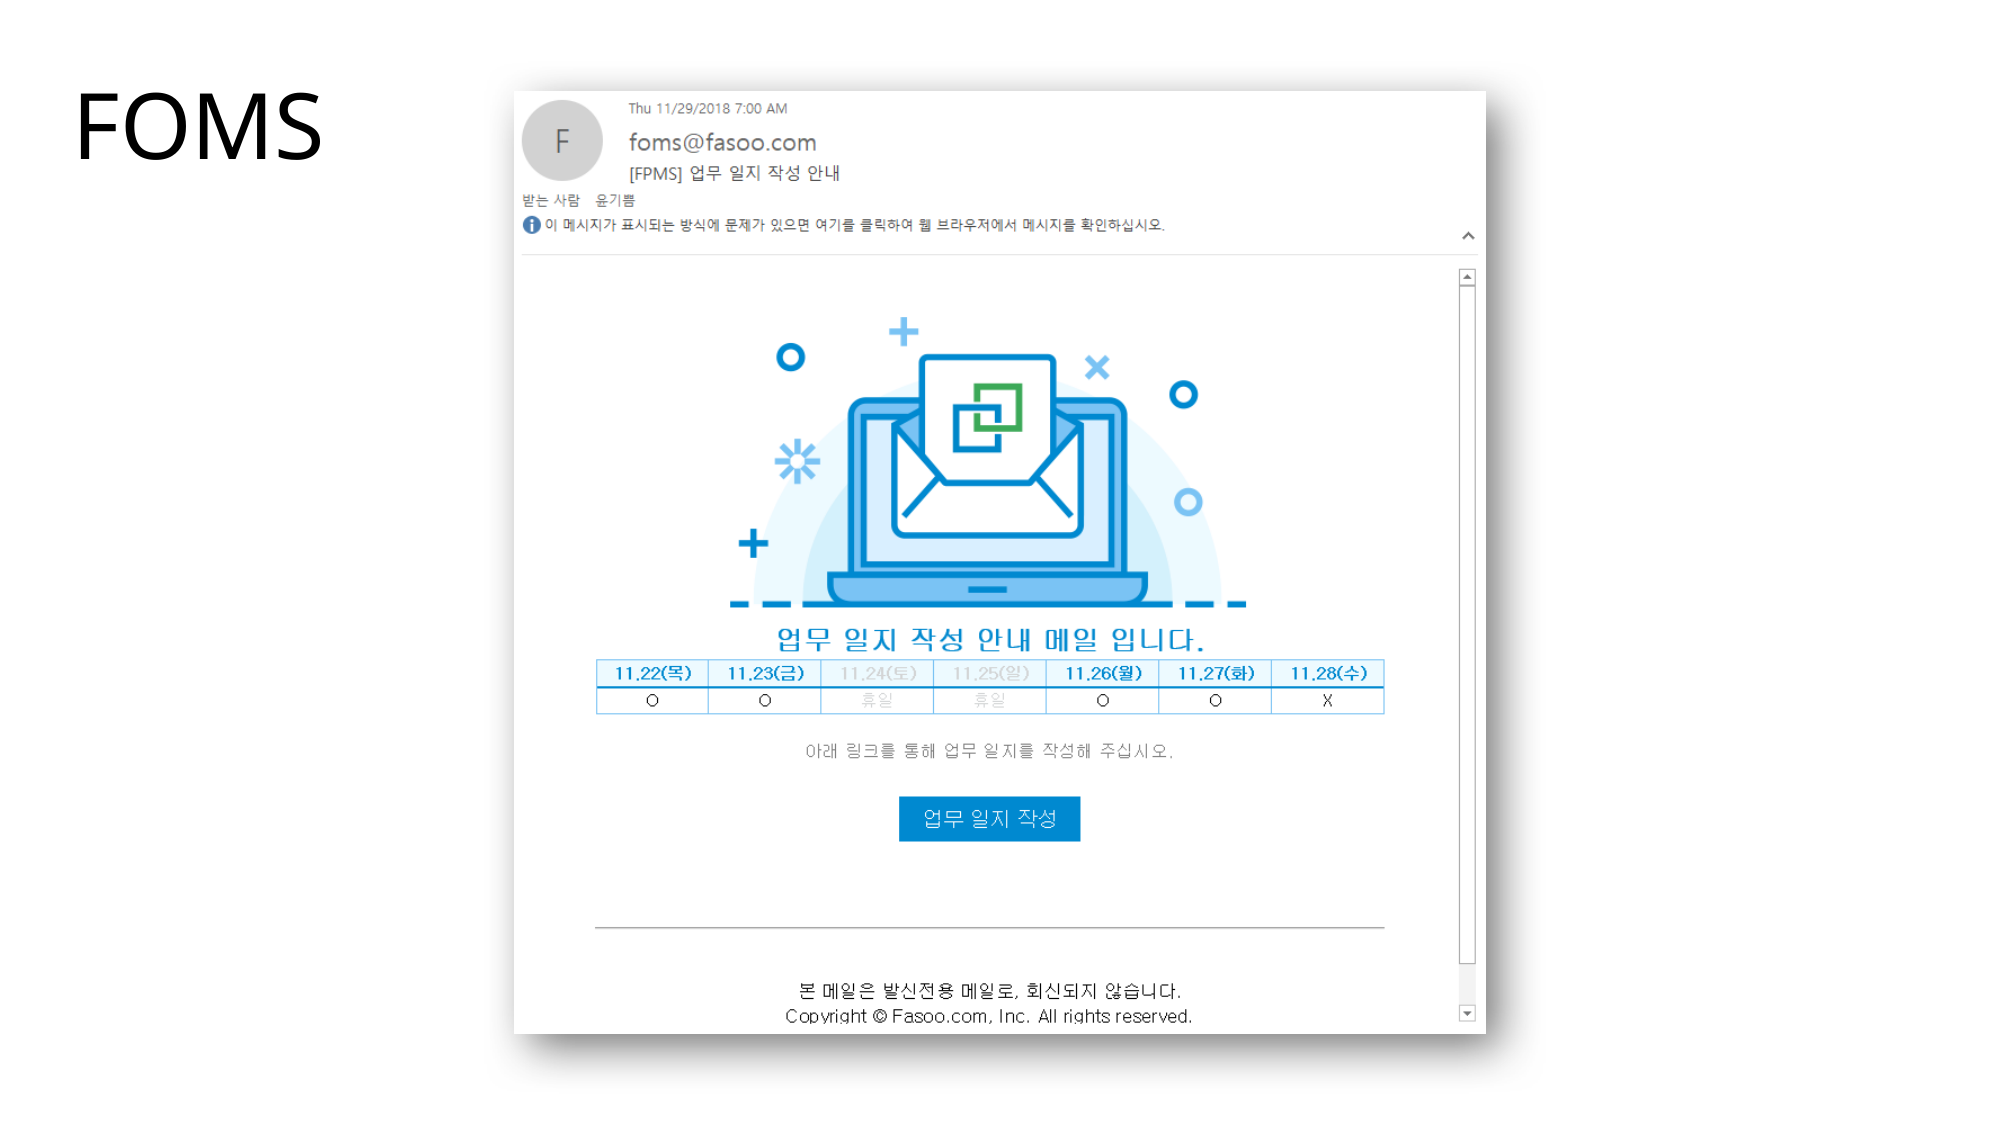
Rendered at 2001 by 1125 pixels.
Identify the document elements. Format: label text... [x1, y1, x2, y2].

title FOMS [57, 58, 1678, 202]
picture [514, 91, 1486, 1034]
